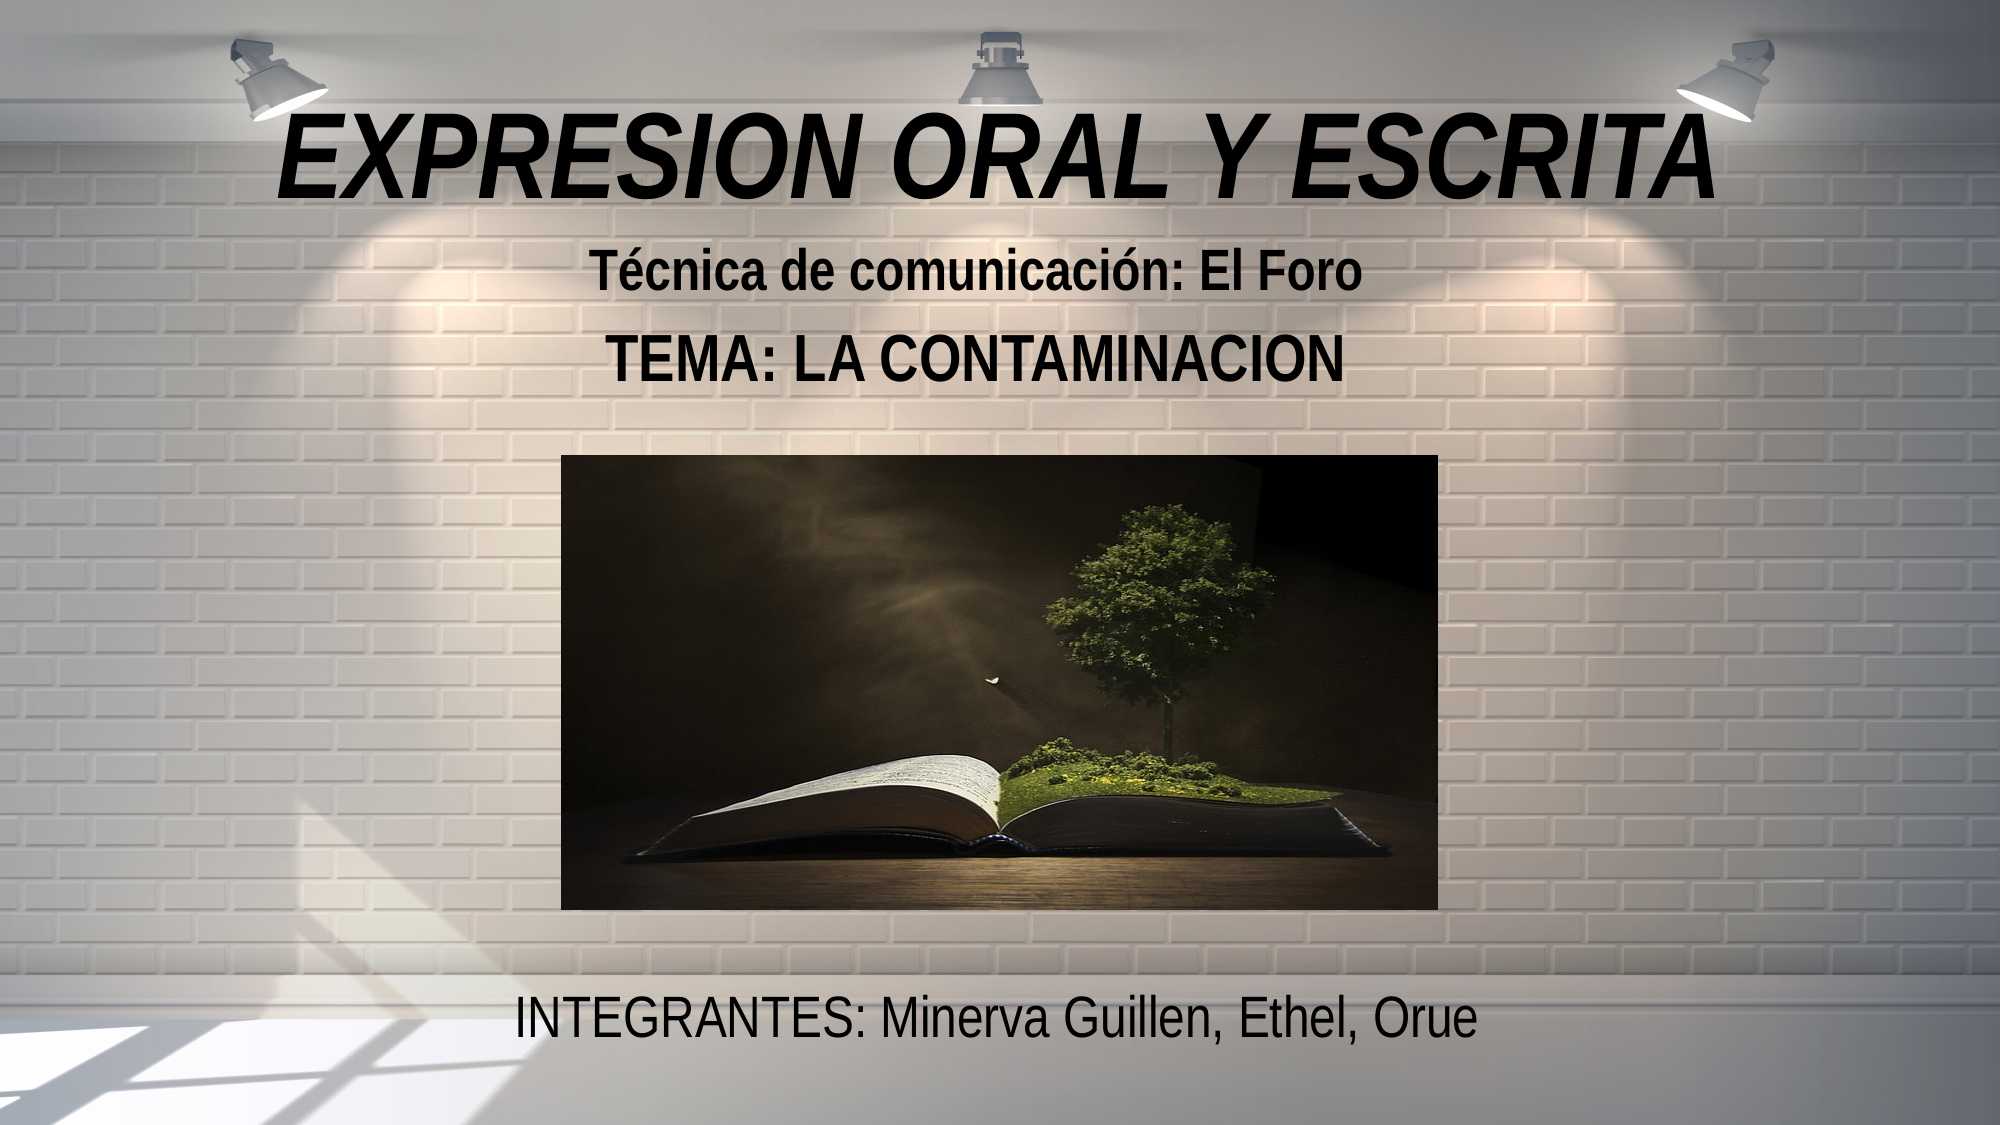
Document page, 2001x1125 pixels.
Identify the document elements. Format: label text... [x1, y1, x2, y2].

picture [0, 0, 2000, 1125]
title EXPRESION ORAL Y ESCRITA [249, 50, 1750, 233]
subtitle Técnica de comunicación: El Foro TEMA: LA CONTAMINACION [226, 232, 1727, 481]
text_box INTEGRANTES: Minerva Guillen, Ethel, Orue [499, 971, 1922, 1057]
